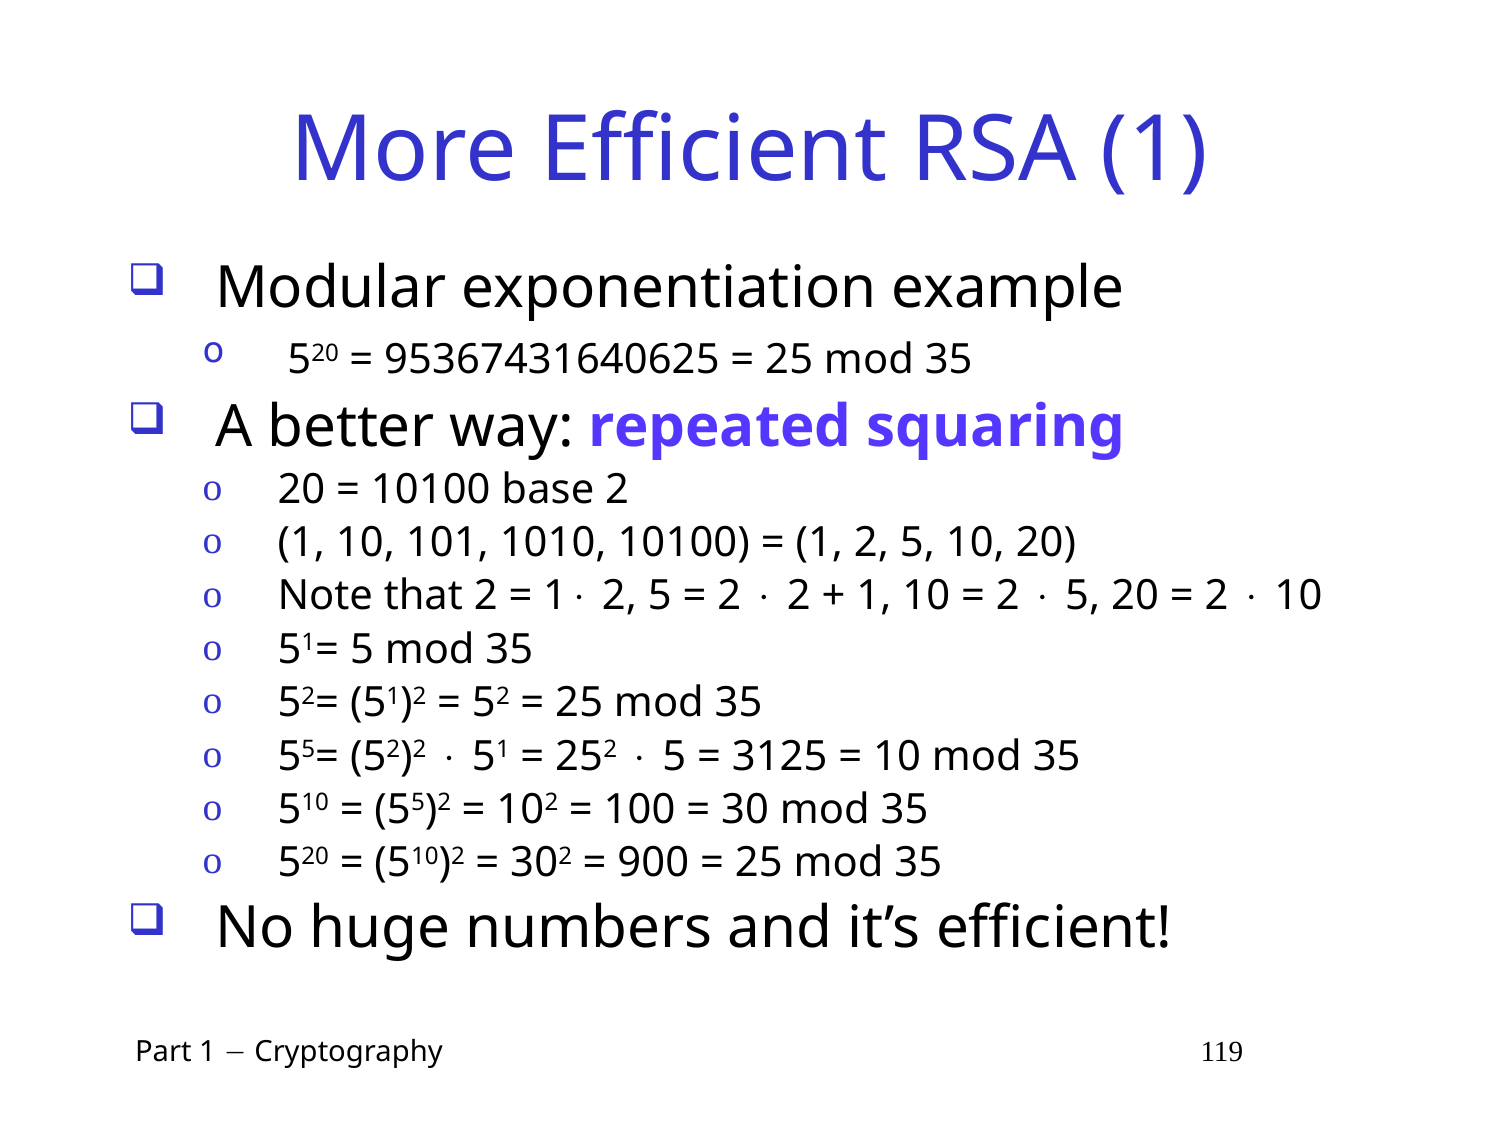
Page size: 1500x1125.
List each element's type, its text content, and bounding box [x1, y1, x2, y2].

footer Part 1  Cryptography 119 [112, 1024, 1401, 1101]
title More Efficient RSA (1) [112, 49, 1388, 238]
list Modular exponentiation example 520 = 95367431640625 = 25 mod 35 A better way: repeated squaring 20 = 10100 base 2 (1, 10, 101, 1010, 10100) = (1, 2, 5, 10, 20) Note that 2 = 1 2, 5 = 2  2 + 1, 10 = 2  5, 20 = 2  10 51= 5 mod 35 52= (51)2 = 52 = 25 mod 35 55= (52)2  51 = 252  5 = 3125 = 10 mod 35 510 = (55)2 = 102 = 100 = 30 mod 35 520 = (510)2 = 302 = 900 = 25 mod 35 No huge numbers and it’s efficient! [112, 249, 1376, 1001]
